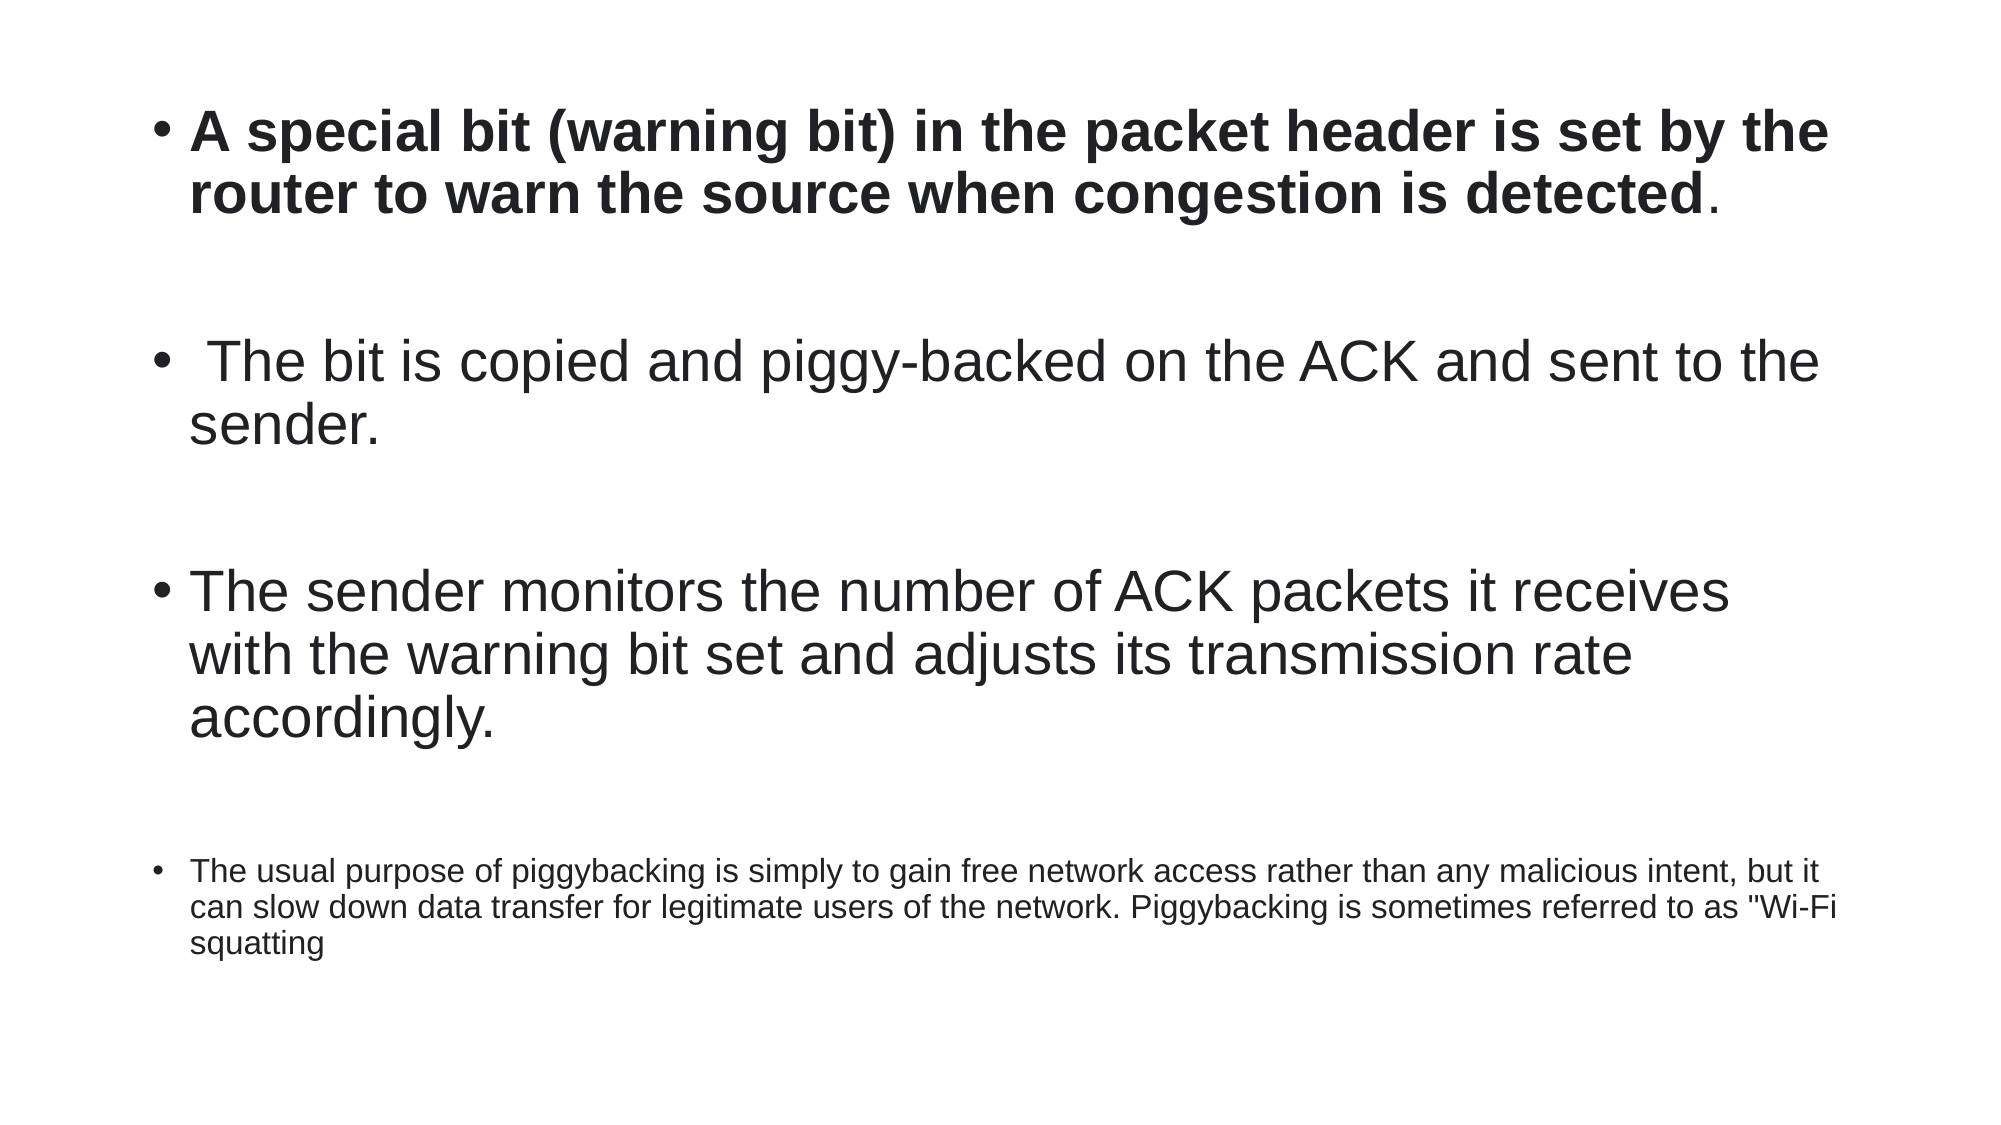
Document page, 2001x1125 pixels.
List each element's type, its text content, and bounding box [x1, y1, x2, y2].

list A special bit (warning bit) in the packet header is set by the router to warn the source when congestion is detected. The bit is copied and piggy-backed on the ACK and sent to the sender. The sender monitors the number of ACK packets it receives with the warning bit set and adjusts its transmission rate accordingly. The usual purpose of piggybacking is simply to gain free network access rather than any malicious intent, but it can slow down data transfer for legitimate users of the network. Piggybacking is sometimes referred to as "Wi-Fi squatting [137, 93, 1863, 1014]
